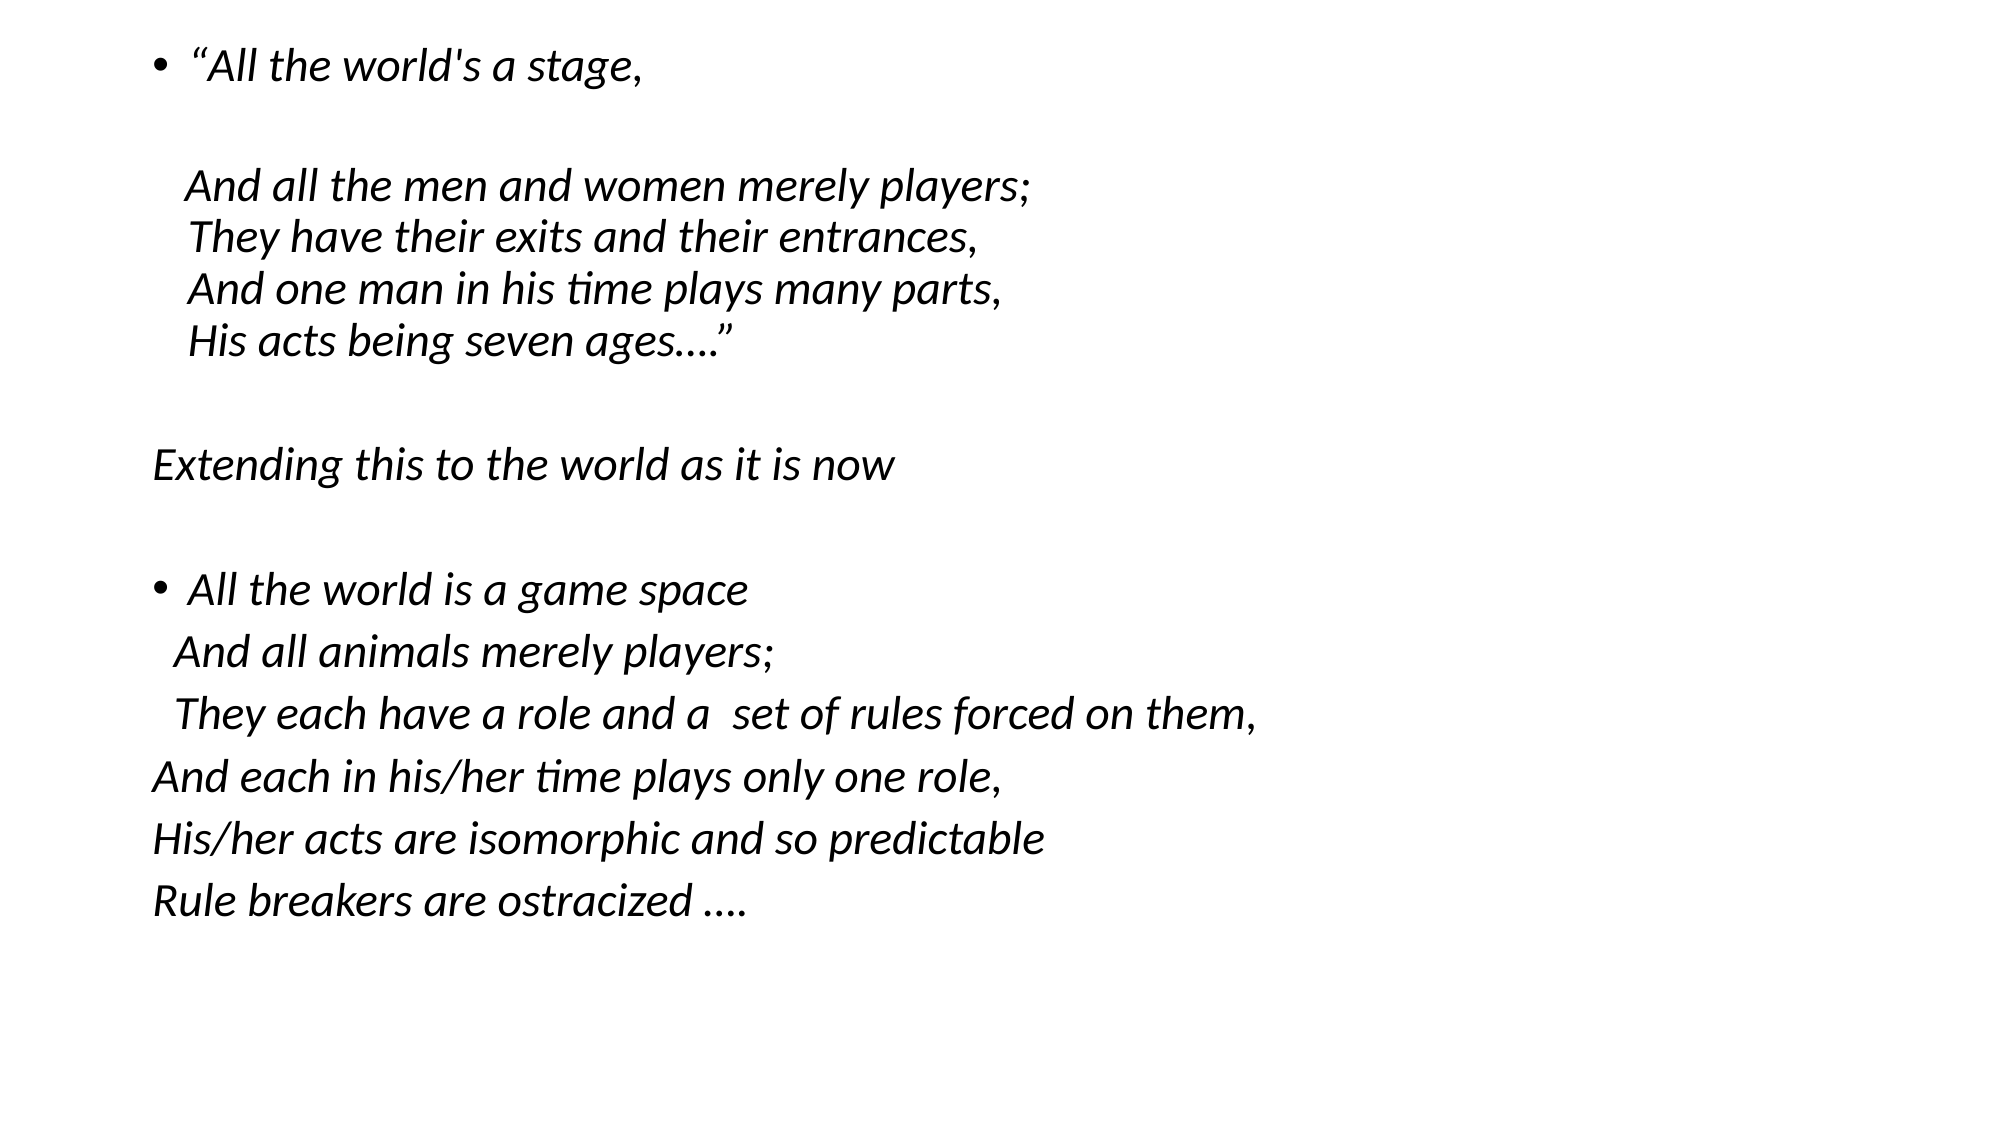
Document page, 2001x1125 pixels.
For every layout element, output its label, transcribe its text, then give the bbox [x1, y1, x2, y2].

list “All the world's a stage, And all the men and women merely players; They have their exits and their entrances, And one man in his time plays many parts, His acts being seven ages….” Extending this to the world as it is now All the world is a game space And all animals merely players; They each have a role and a set of rules forced on them, And each in his/her time plays only one role, His/her acts are isomorphic and so predictable Rule breakers are ostracized …. [137, 33, 1863, 1014]
